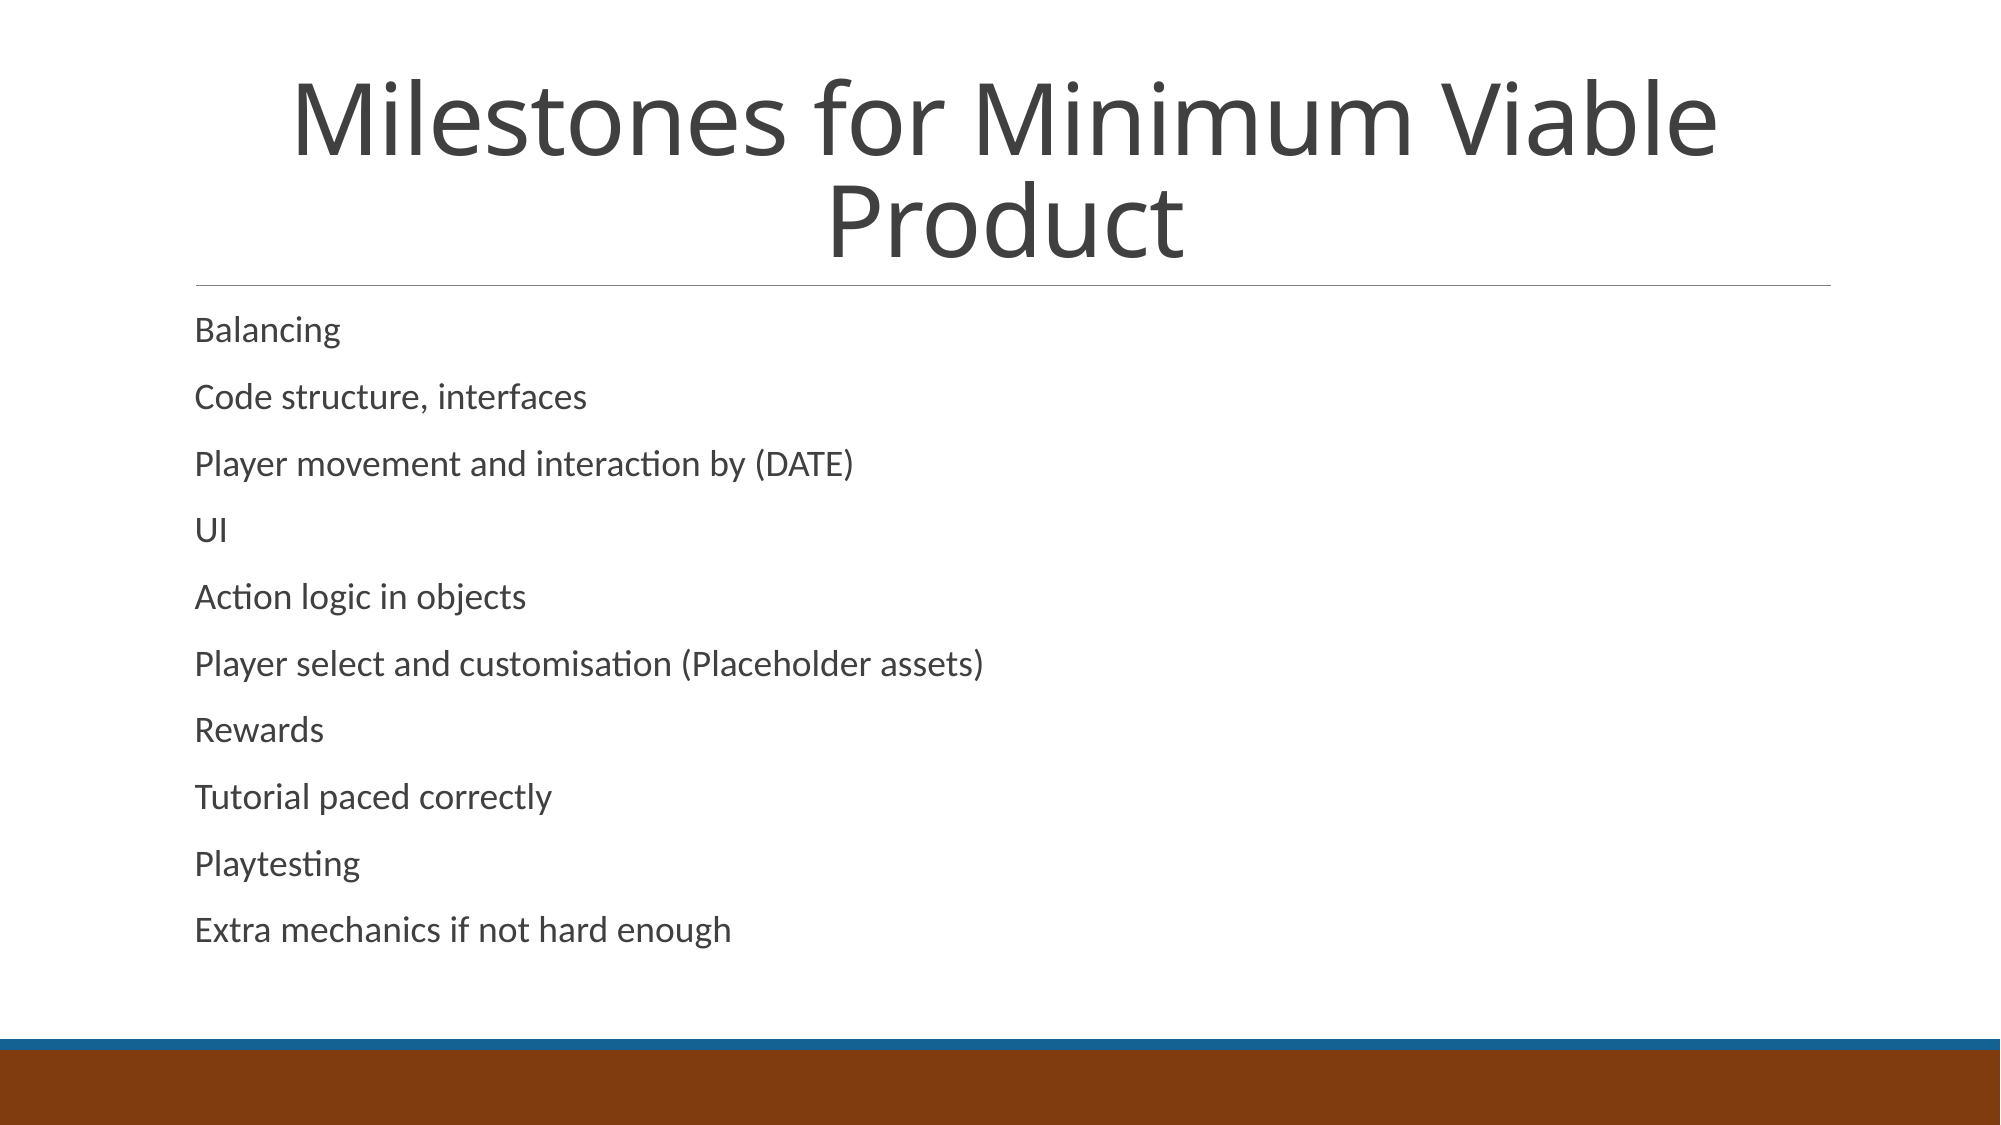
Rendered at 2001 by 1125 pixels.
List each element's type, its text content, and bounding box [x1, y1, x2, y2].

title Milestones for Minimum Viable Product [180, 47, 1830, 285]
list Balancing Code structure, interfaces Player movement and interaction by (DATE) UI Action logic in objects Player select and customisation (Placeholder assets) Rewards Tutorial paced correctly Playtesting Extra mechanics if not hard enough [180, 302, 1830, 963]
